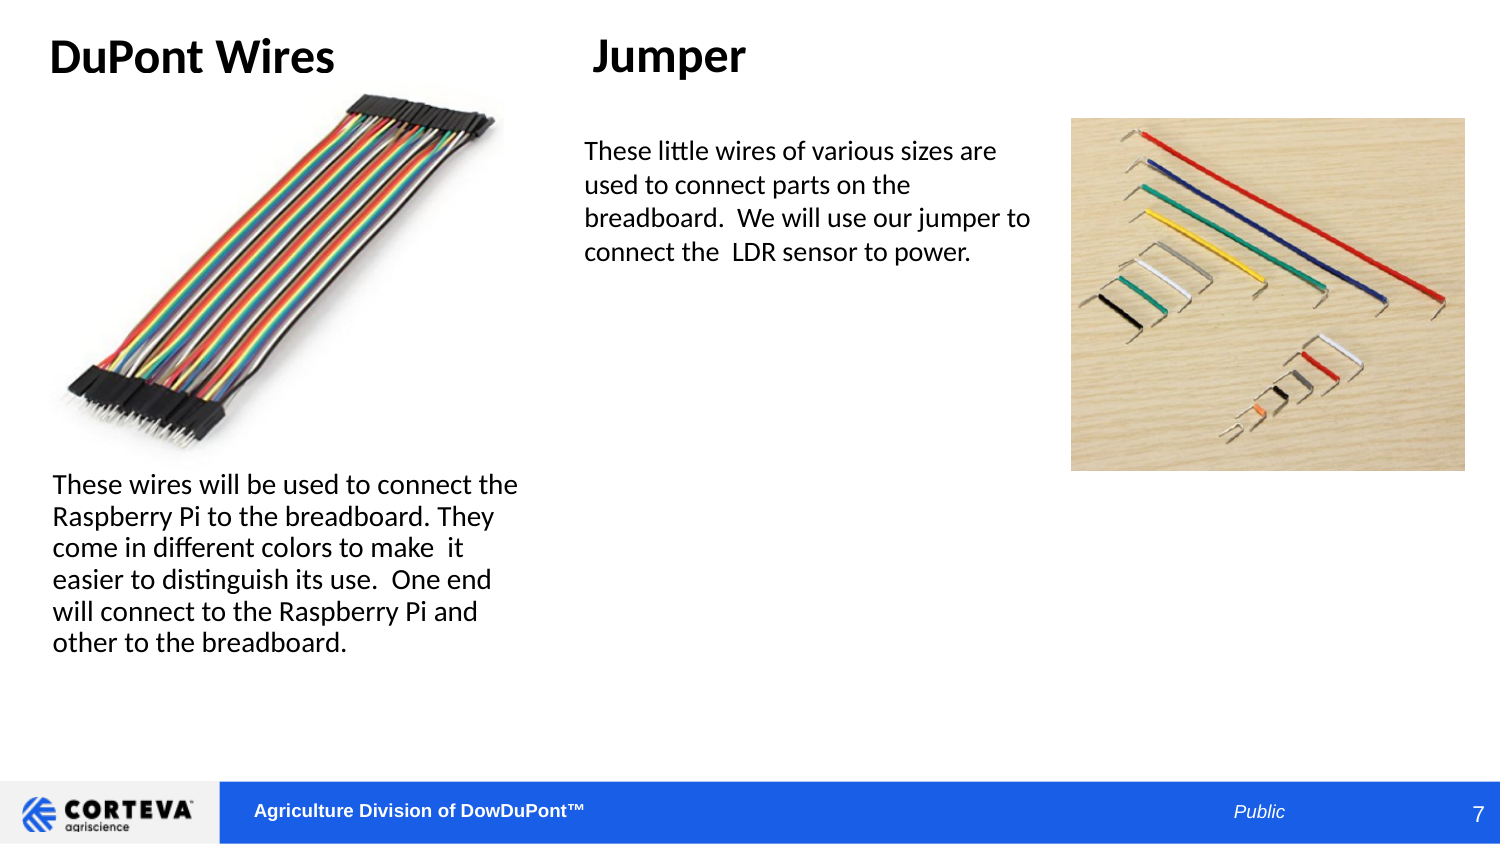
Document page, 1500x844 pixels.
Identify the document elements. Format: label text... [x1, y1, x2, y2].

list These wires will be used to connect the Raspberry Pi to the breadboard. They come in different colors to make it easier to distinguish its use. One end will connect to the Raspberry Pi and other to the breadboard. [37, 462, 539, 844]
picture [1071, 118, 1465, 471]
slide_number 7 [1415, 782, 1500, 844]
title DuPont Wires [34, 20, 670, 92]
picture [49, 73, 504, 471]
text_box Jumper [577, 19, 1213, 91]
text_box These little wires of various sizes are used to connect parts on the breadboard. We will use our jumper to connect the LDR sensor to power. [569, 125, 1050, 309]
